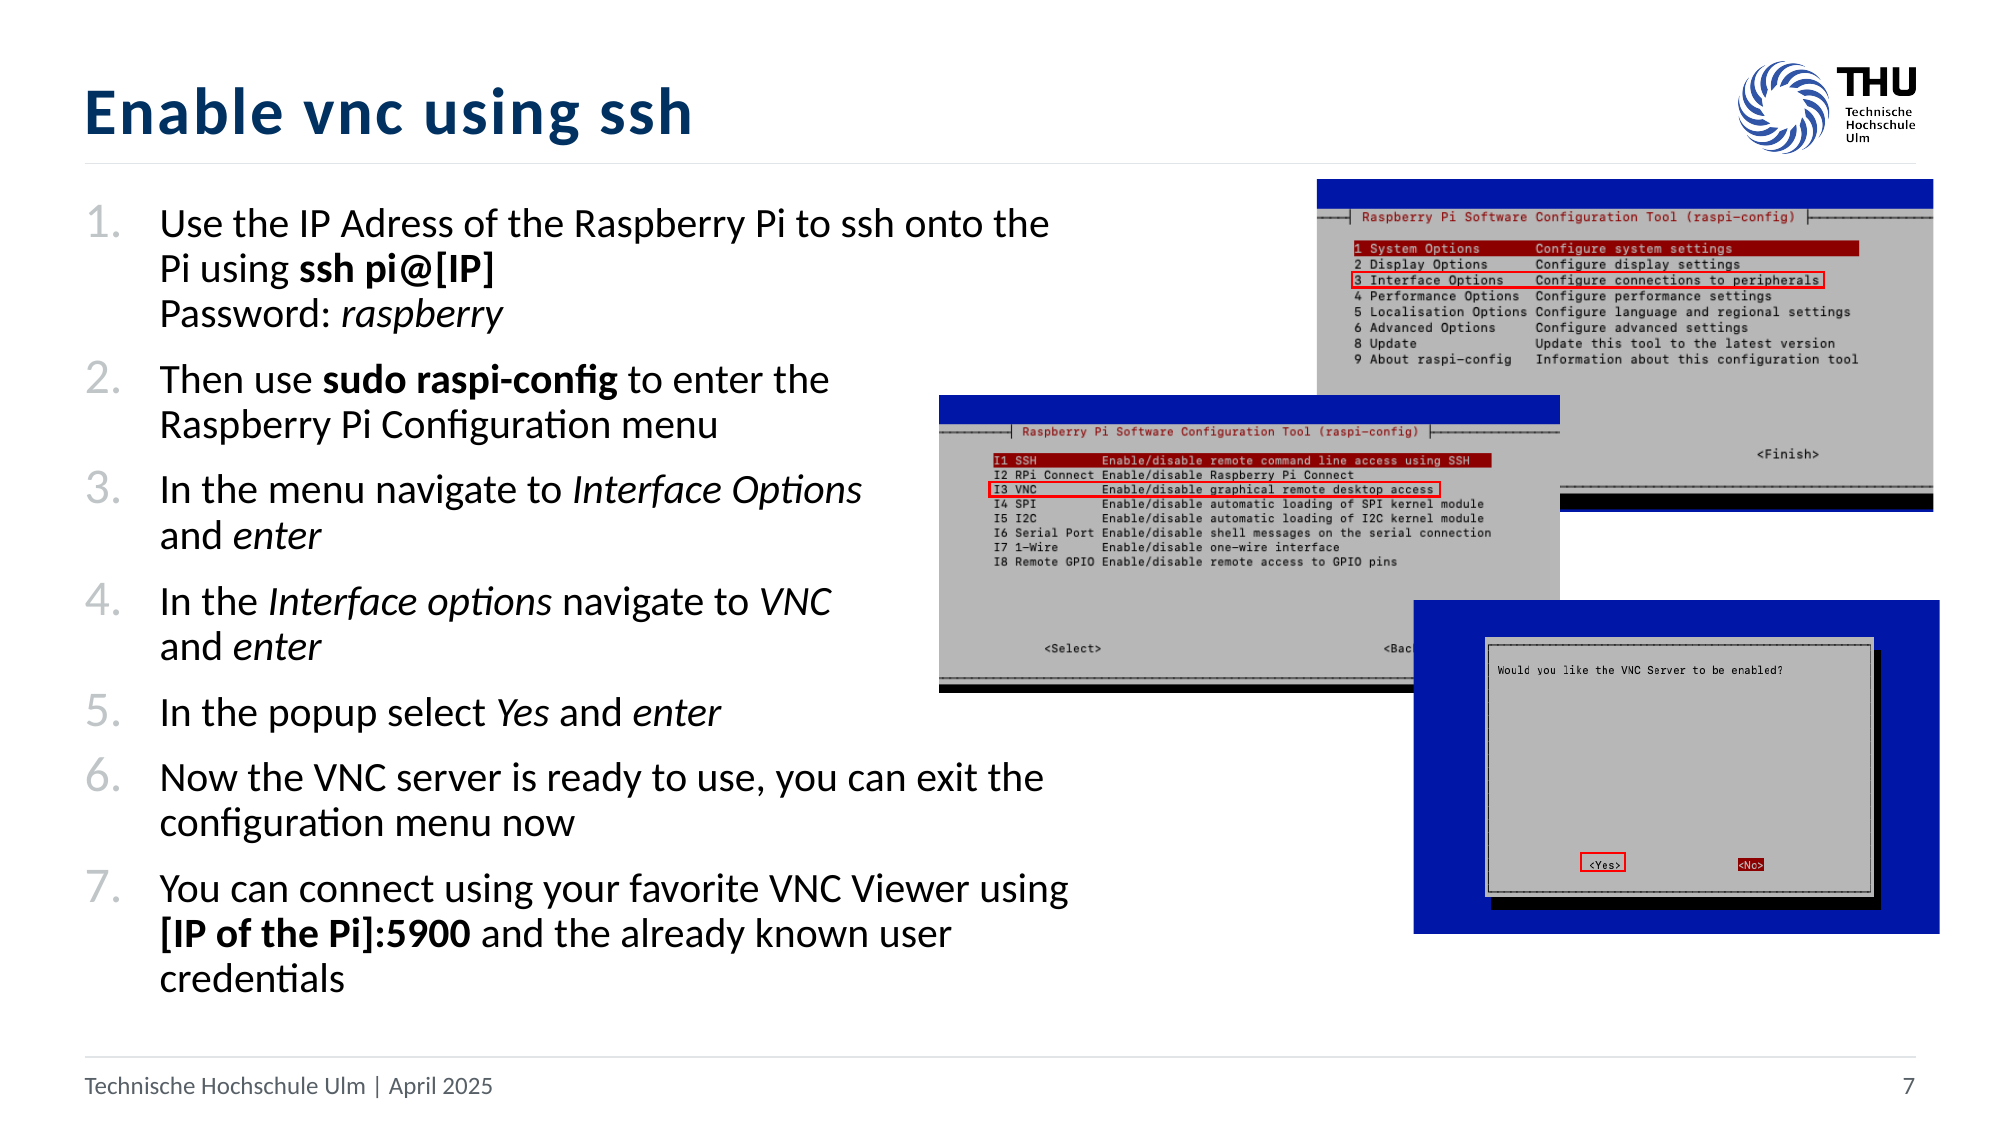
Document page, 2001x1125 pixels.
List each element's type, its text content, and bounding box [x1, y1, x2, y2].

picture [1738, 61, 1916, 154]
list Use the IP Adress of the Raspberry Pi to ssh onto the Pi using ssh pi@[IP] Password: raspberry Then use sudo raspi-config to enter the Raspberry Pi Configuration menu In the menu navigate to Interface Options and enter In the Interface options navigate to VNC and enter In the popup select Yes and enter Now the VNC server is ready to use, you can exit the configuration menu now You can connect using your favorite VNC Viewer using [IP of the Pi]:5900 and the already known user credentials [84, 201, 1086, 1040]
footer Technische Hochschule Ulm | April 2025 [84, 1072, 1666, 1096]
title Enable vnc using ssh [84, 72, 1751, 154]
picture [939, 179, 1940, 934]
